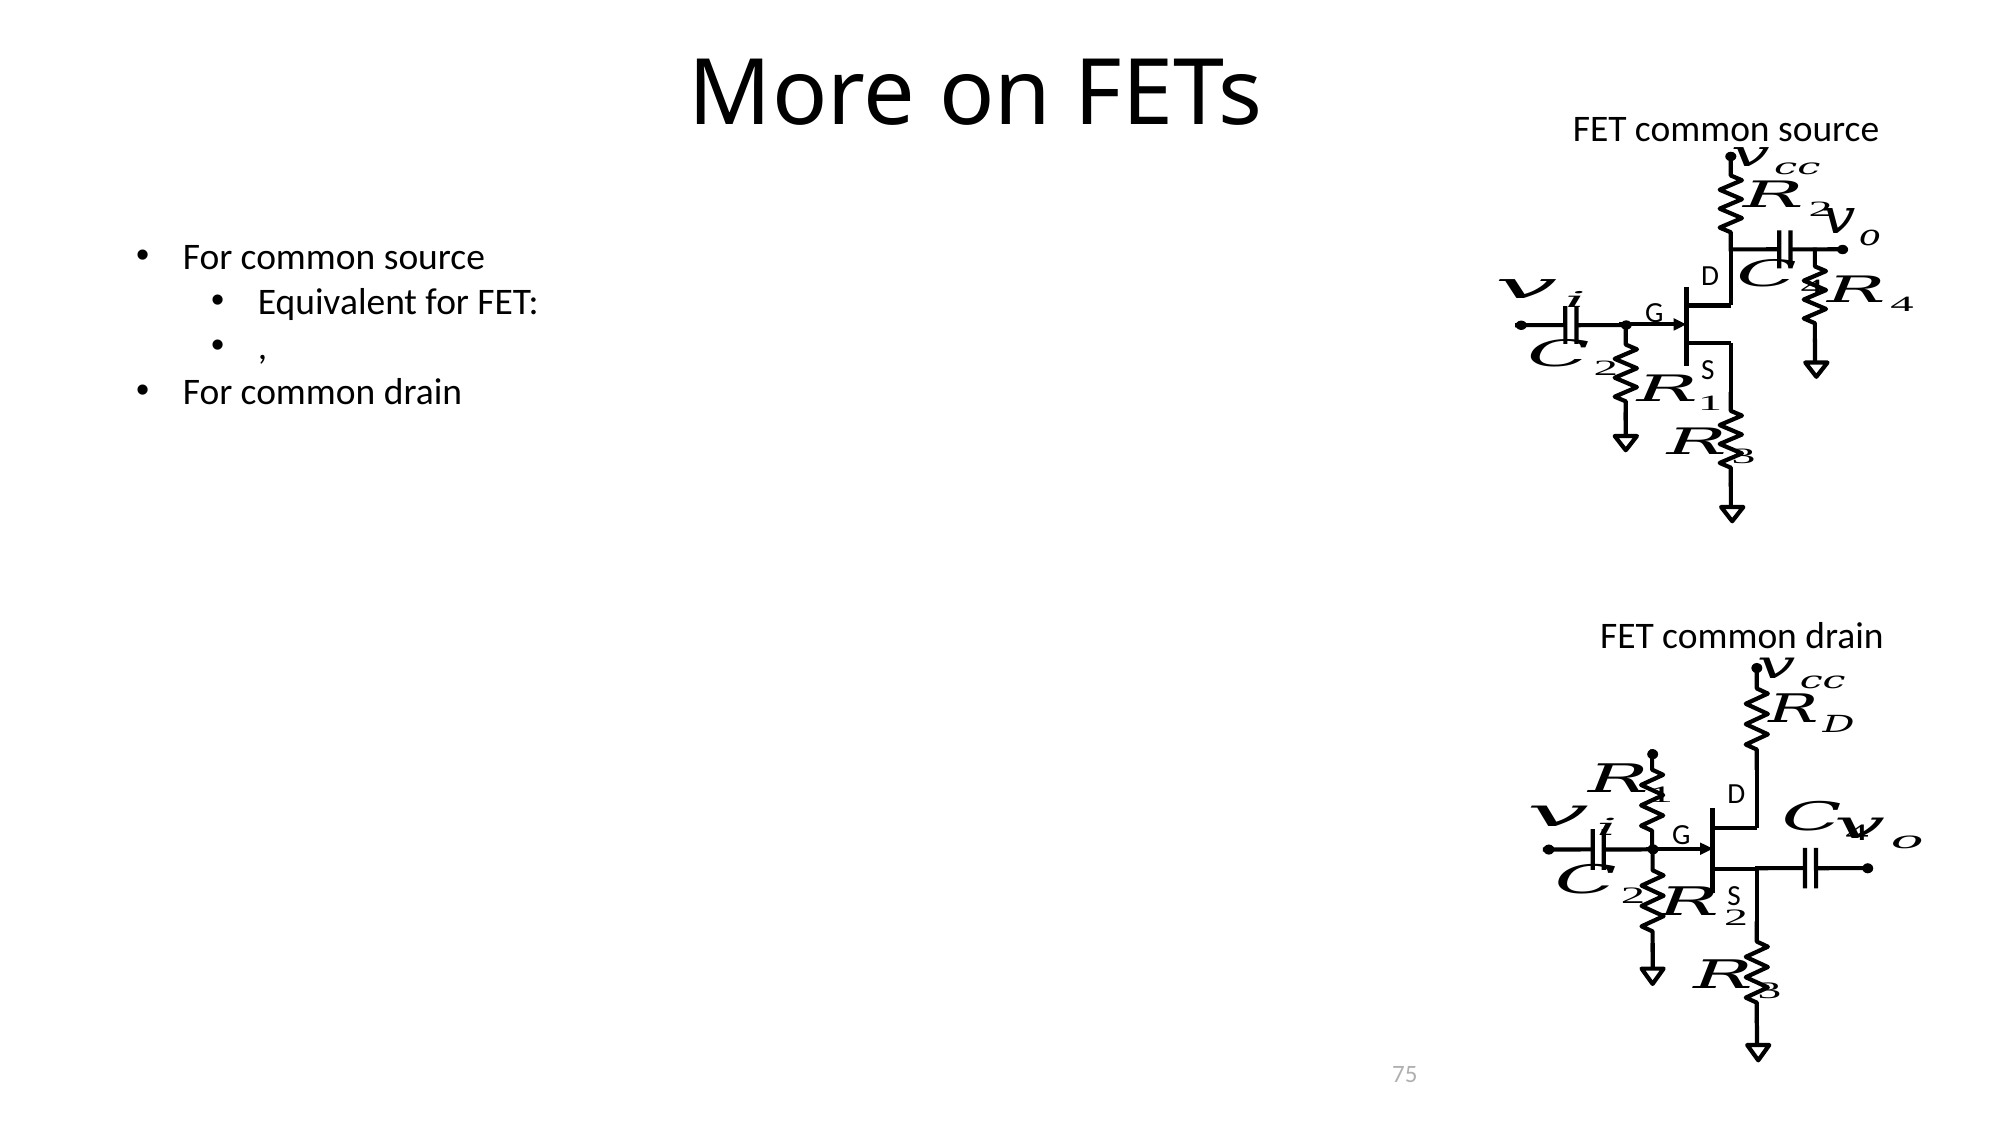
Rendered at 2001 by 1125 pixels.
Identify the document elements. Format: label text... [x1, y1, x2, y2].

slide_number 75 [1074, 738, 1425, 1125]
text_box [1494, 96, 1915, 522]
text_box More on FETs [30, 25, 1922, 151]
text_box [1526, 603, 1926, 1061]
